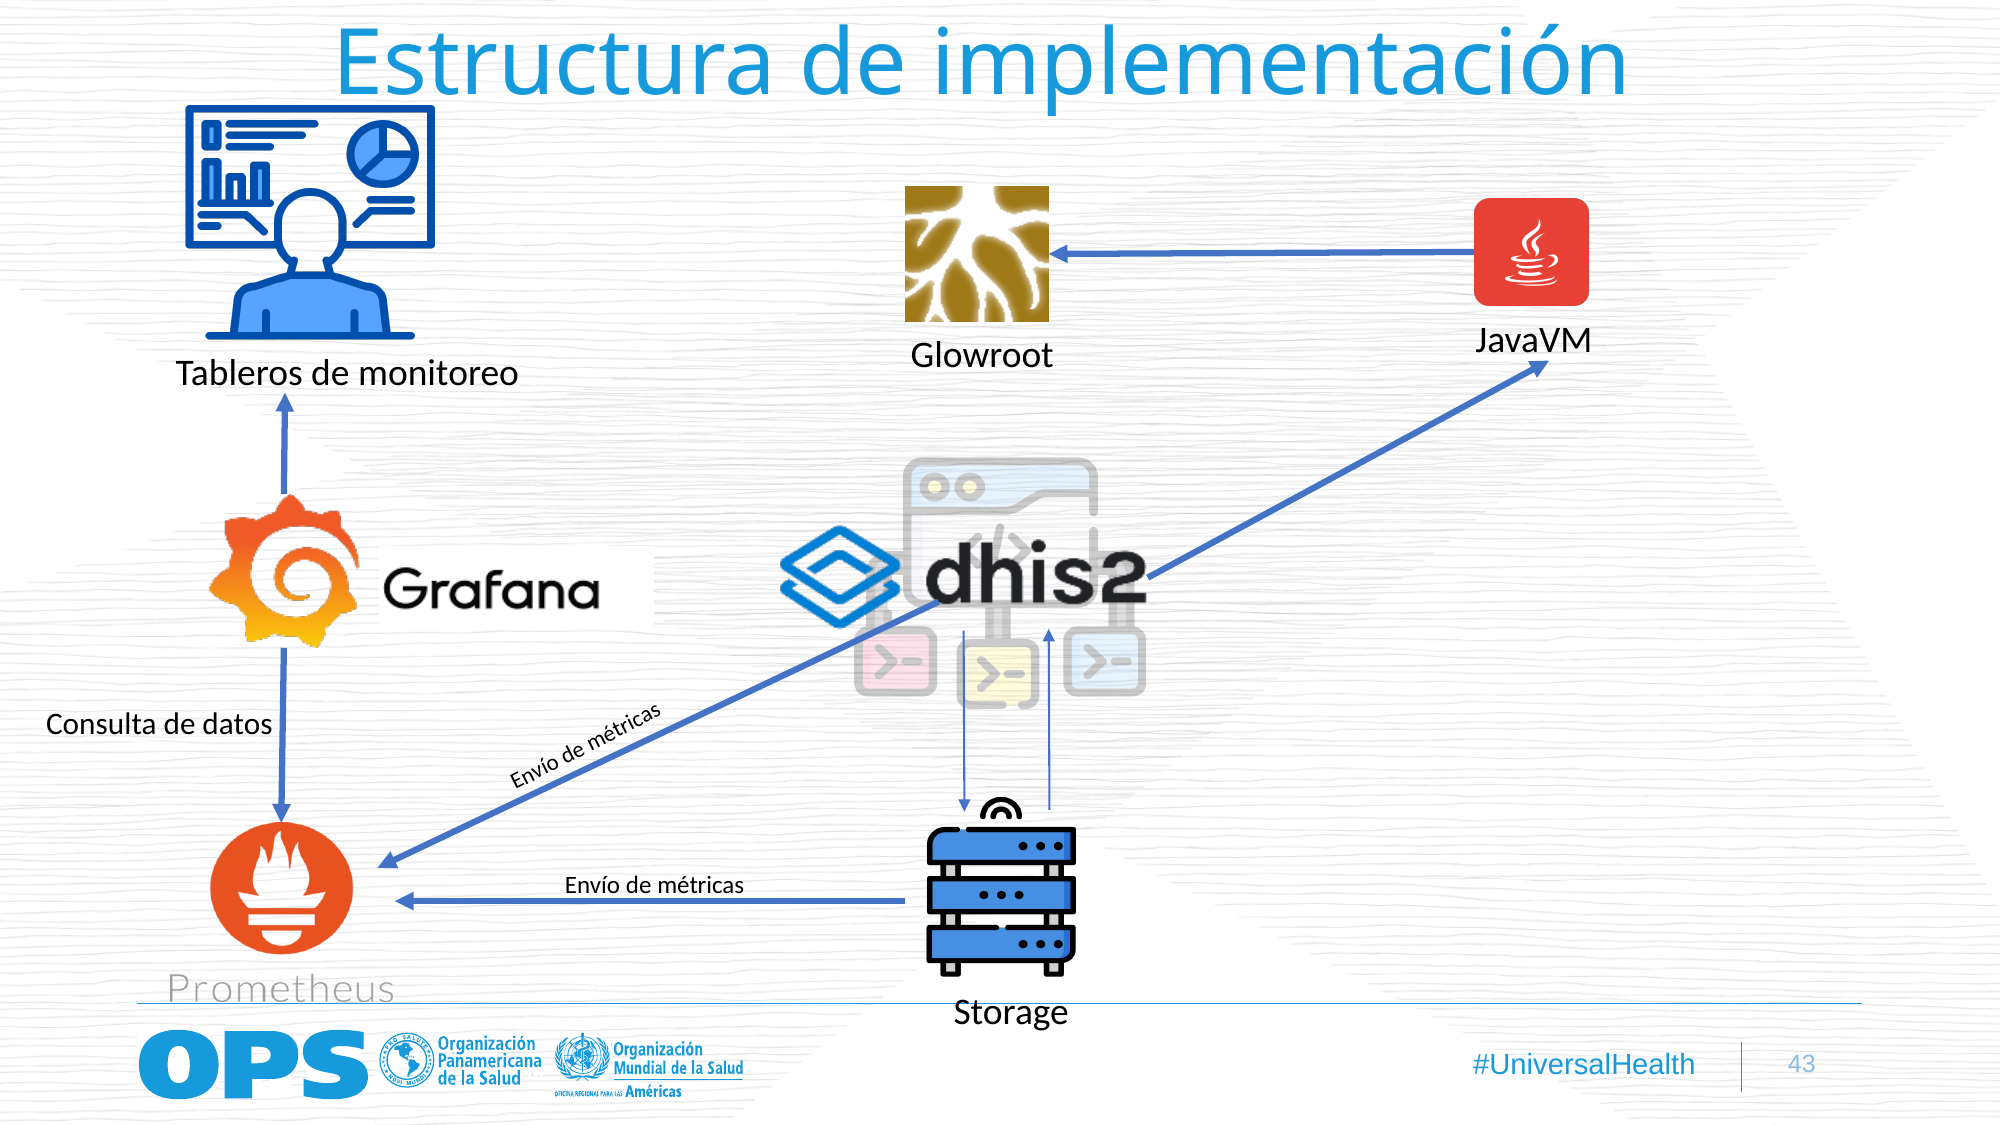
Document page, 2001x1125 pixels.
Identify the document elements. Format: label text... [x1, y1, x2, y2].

title Estructura de implementación [119, 0, 1845, 174]
slide_number 43 [1741, 1032, 1863, 1093]
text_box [31, 101, 1638, 1033]
